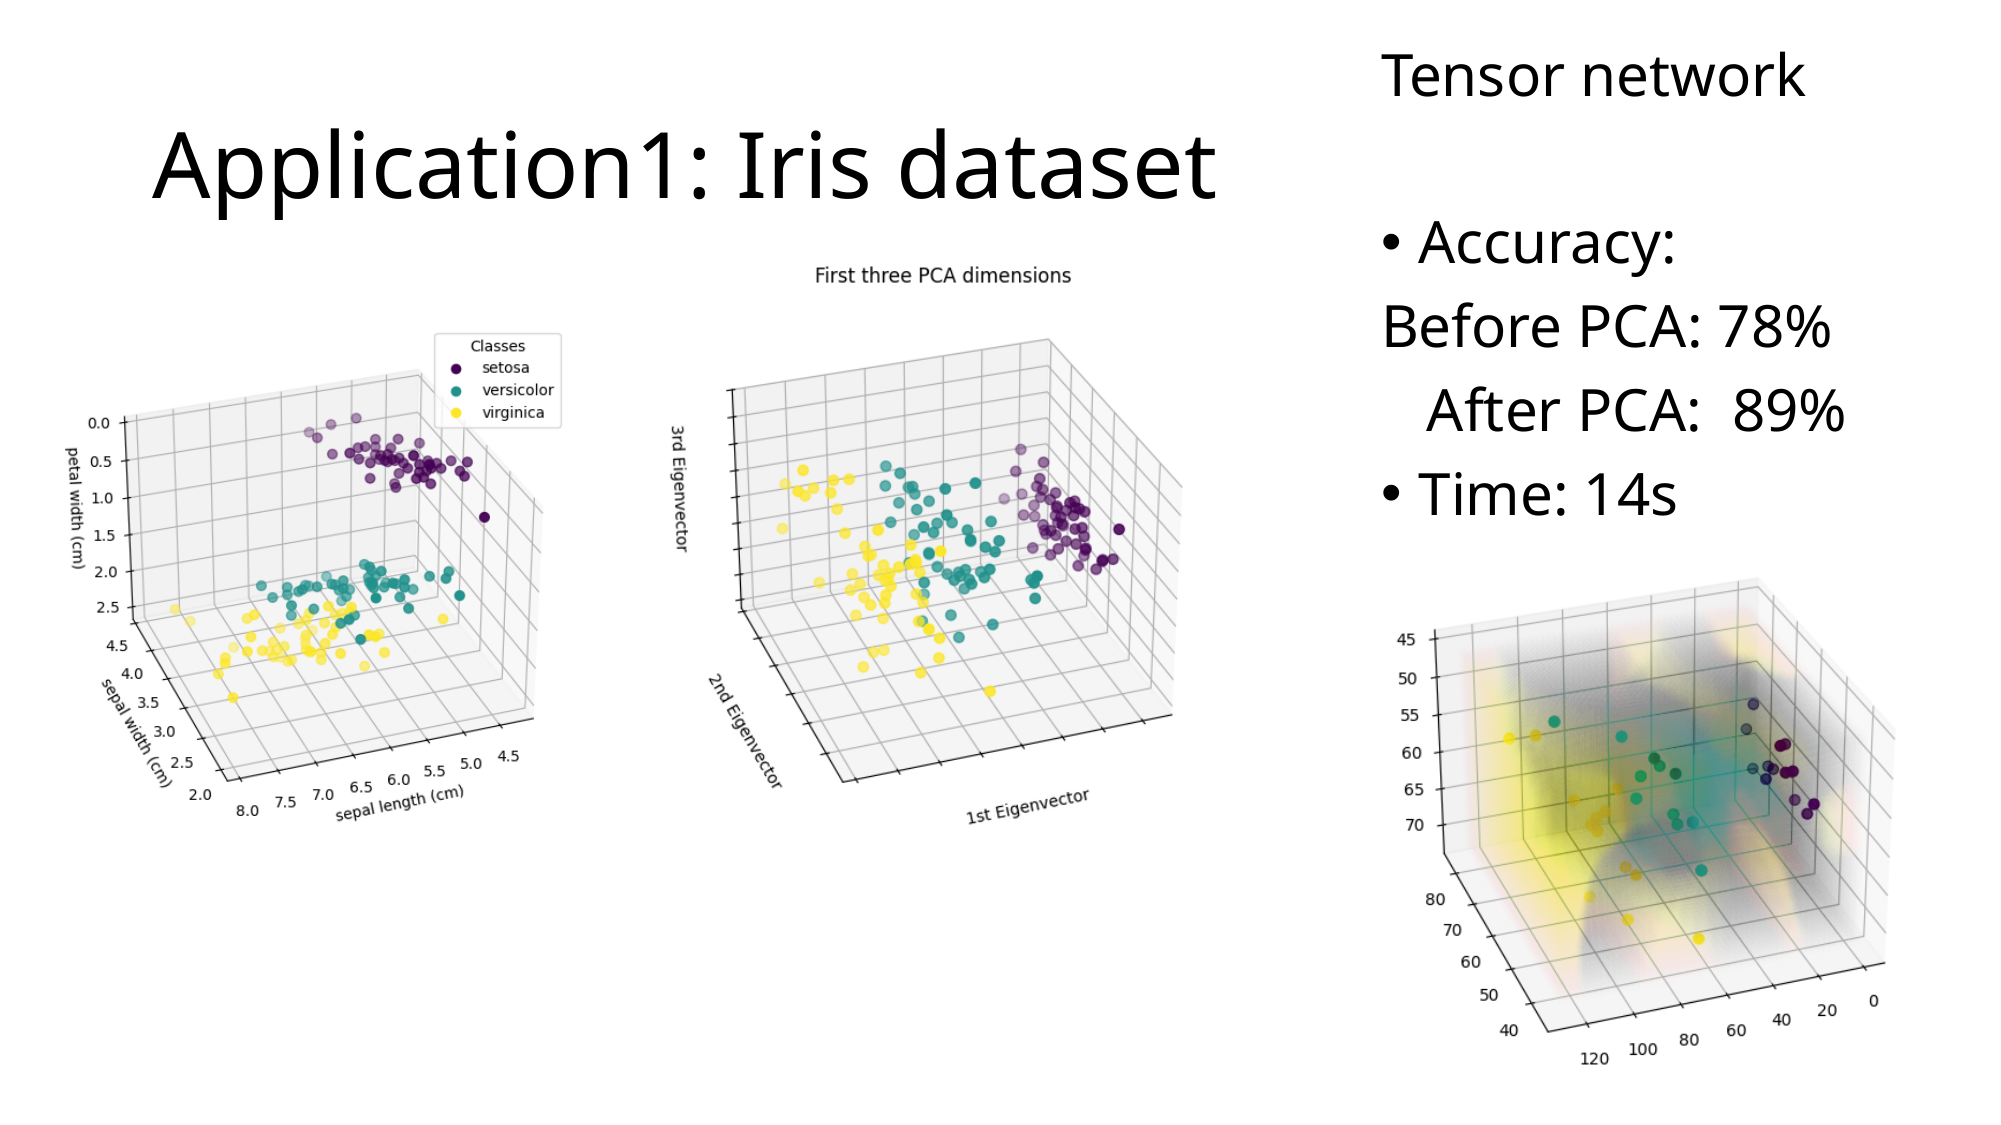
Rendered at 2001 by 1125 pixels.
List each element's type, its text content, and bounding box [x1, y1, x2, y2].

title Application1: Iris dataset [137, 59, 1366, 278]
picture [1365, 517, 1935, 1088]
picture [665, 255, 1221, 836]
picture [61, 314, 579, 832]
list Tensor network Accuracy: Before PCA: 78% After PCA: 89% Time: 14s [1366, 38, 1972, 593]
